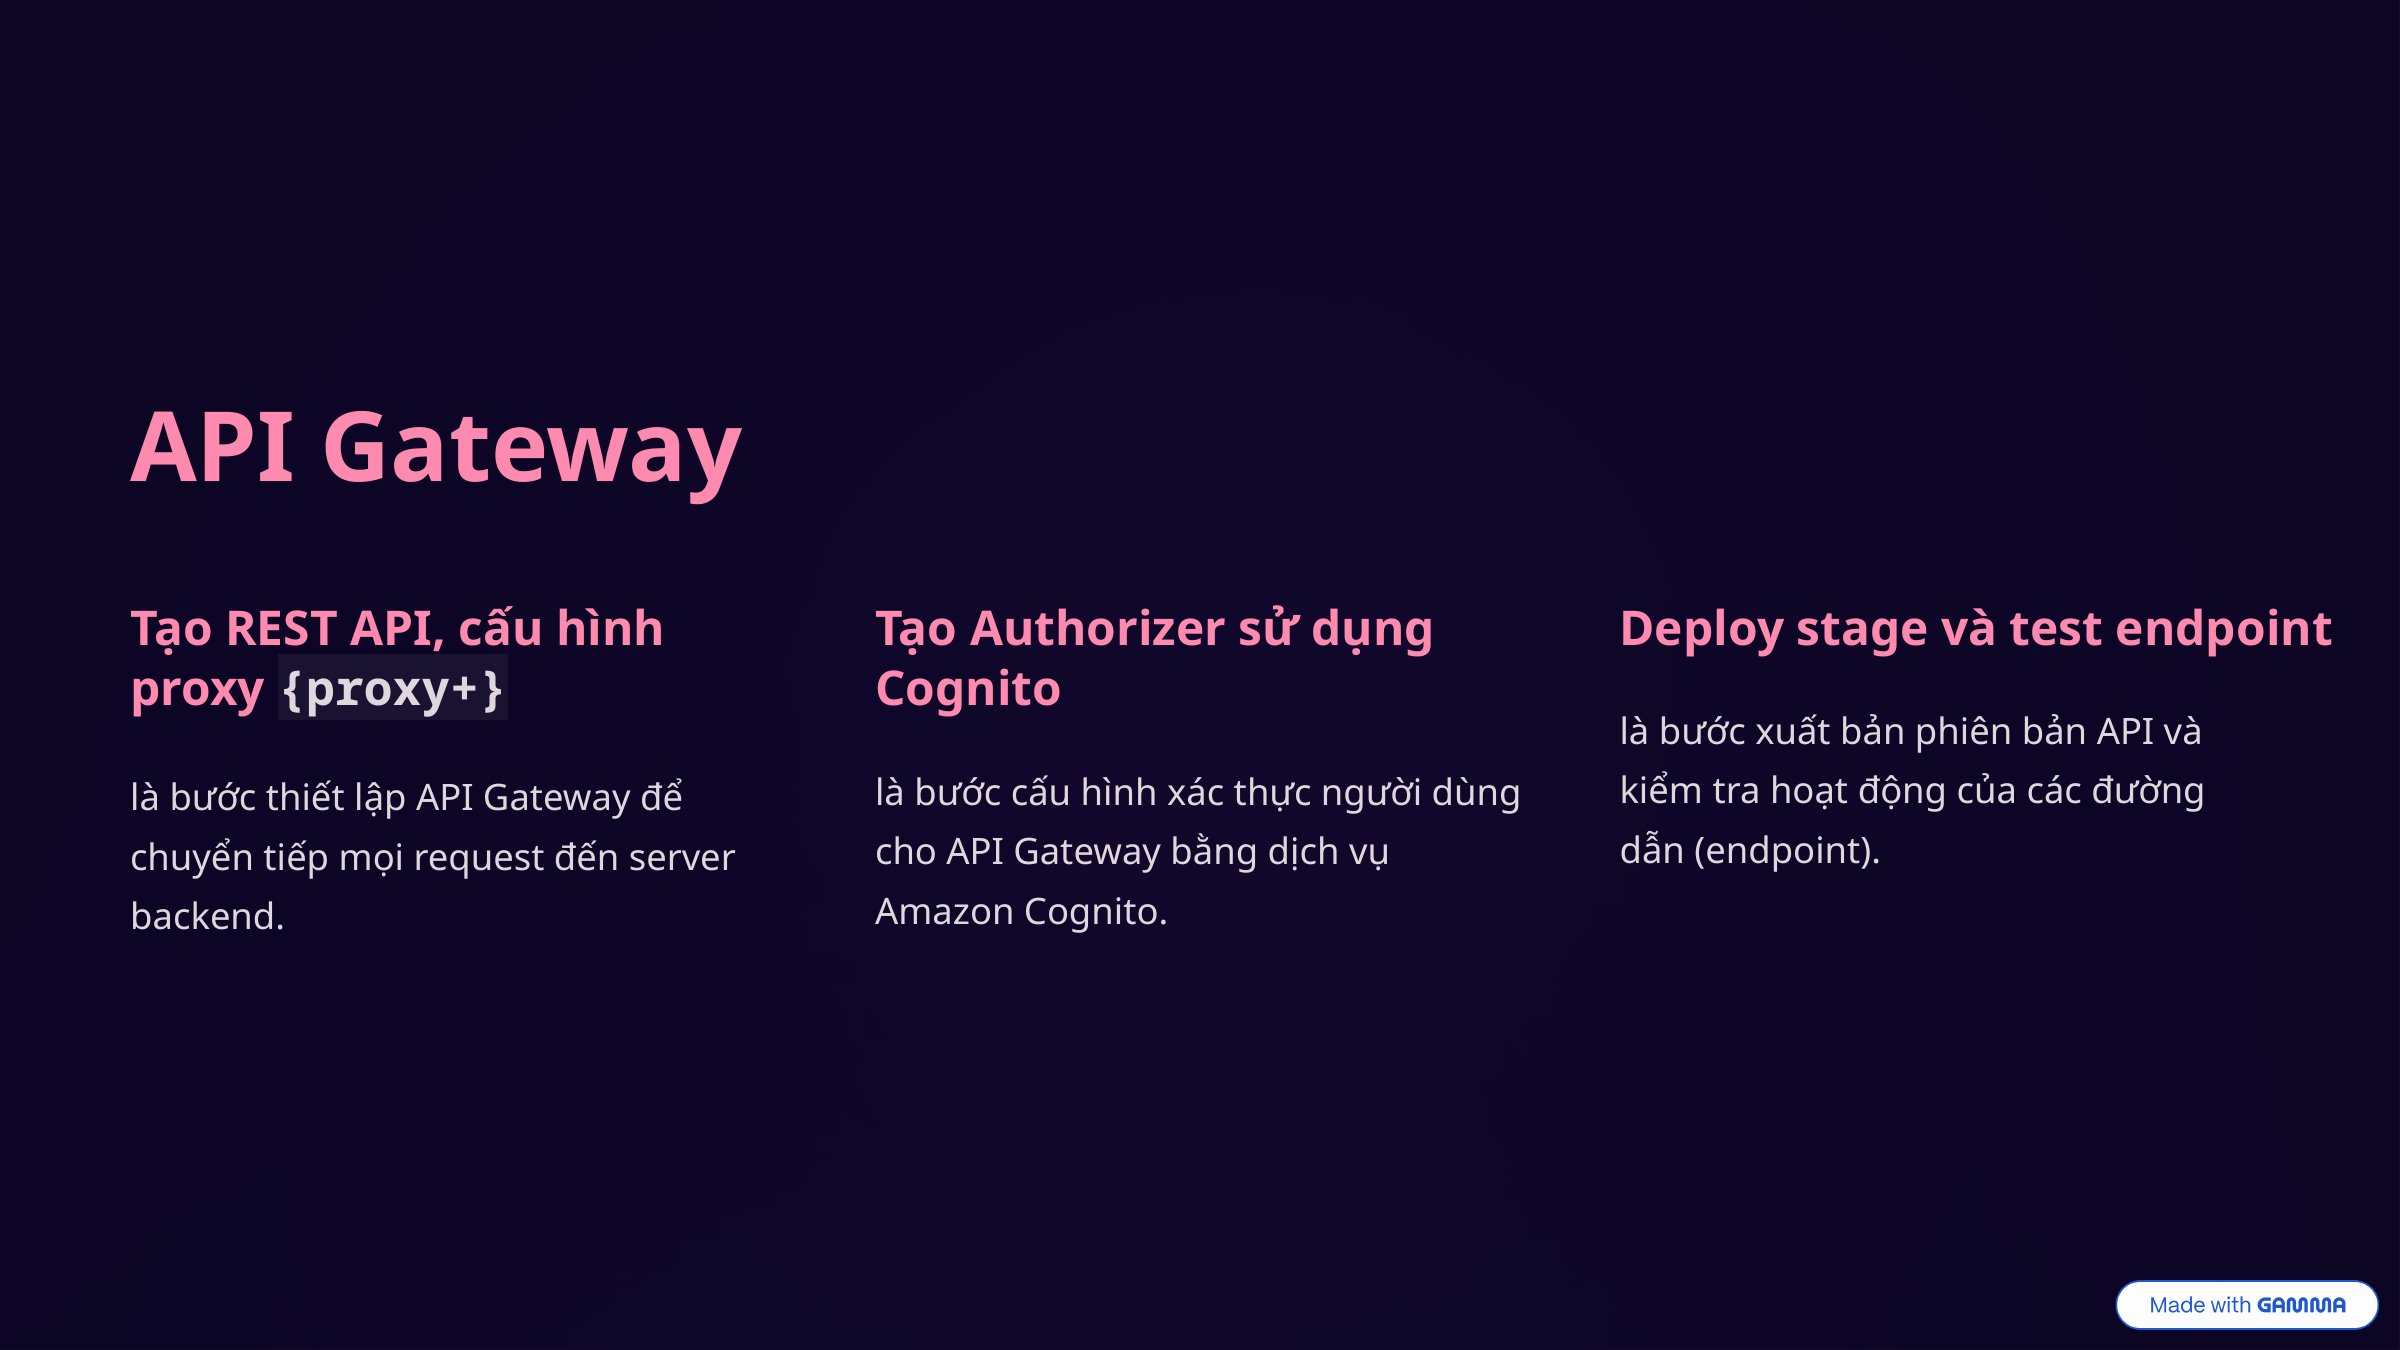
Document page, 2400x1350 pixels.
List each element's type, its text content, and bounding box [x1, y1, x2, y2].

text_box Tạo Authorizer sử dụng Cognito [875, 594, 1528, 717]
text_box là bước cấu hình xác thực người dùng cho API Gateway bằng dịch vụ Amazon Cognito. [875, 753, 1528, 933]
text_box Tạo REST API, cấu hình proxy {proxy+} [130, 594, 783, 722]
picture [2106, 1271, 2389, 1339]
text_box Deploy stage và test endpoint [1619, 594, 2269, 656]
text_box là bước xuất bản phiên bản API và kiểm tra hoạt động của các đường dẫn (endpoint). [1619, 692, 2273, 872]
text_box API Gateway [130, 379, 1107, 502]
text_box là bước thiết lập API Gateway để chuyển tiếp mọi request đến server backend. [130, 758, 783, 938]
